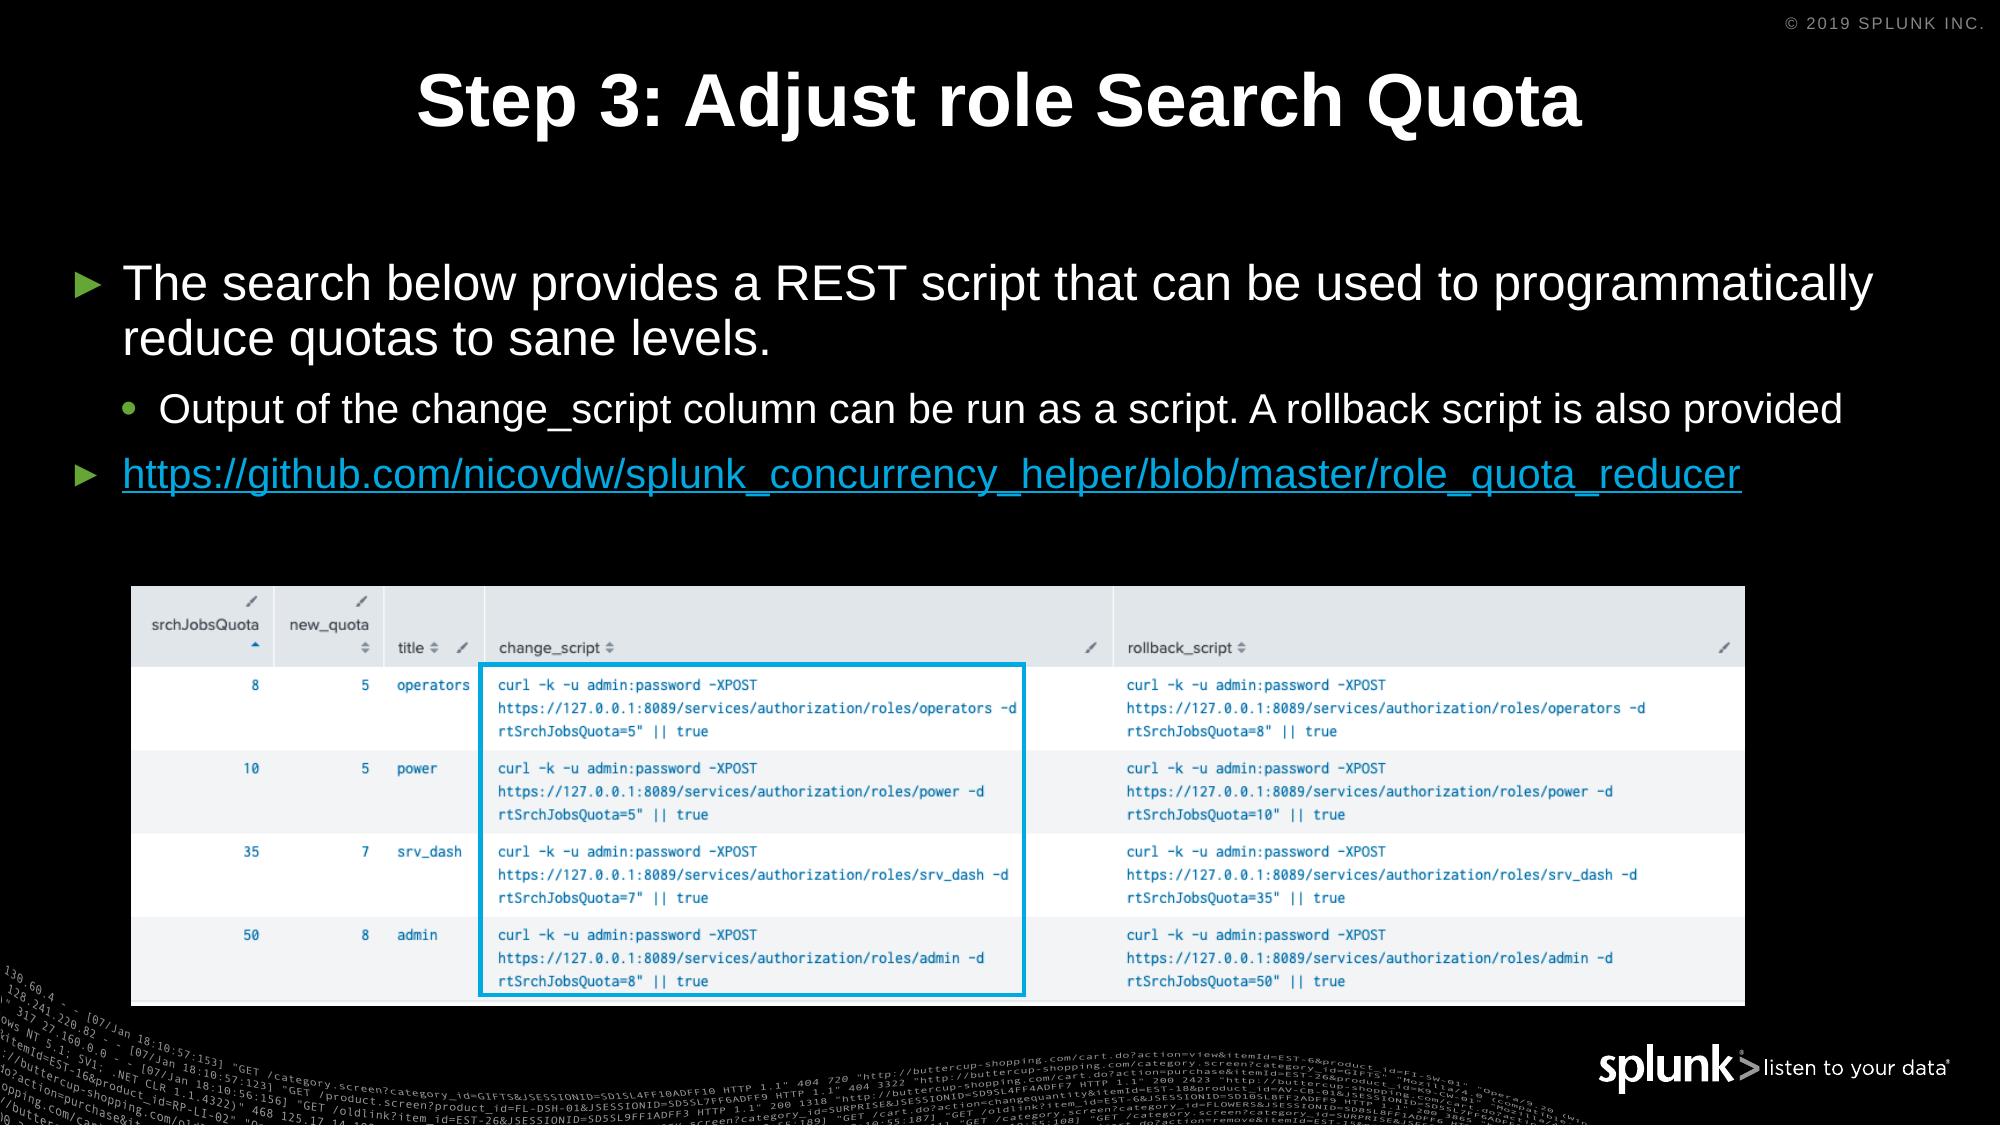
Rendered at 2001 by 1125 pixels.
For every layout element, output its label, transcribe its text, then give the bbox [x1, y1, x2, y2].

title Step 3: Adjust role Search Quota [74, 50, 1926, 124]
list The search below provides a REST script that can be used to programmatically reduce quotas to sane levels. Output of the change_script column can be run as a script. A rollback script is also provided https://github.com/nicovdw/splunk_concurrency_helper/blob/master/role_quota_reducer [74, 226, 1926, 969]
picture [0, 0, 2000, 1125]
